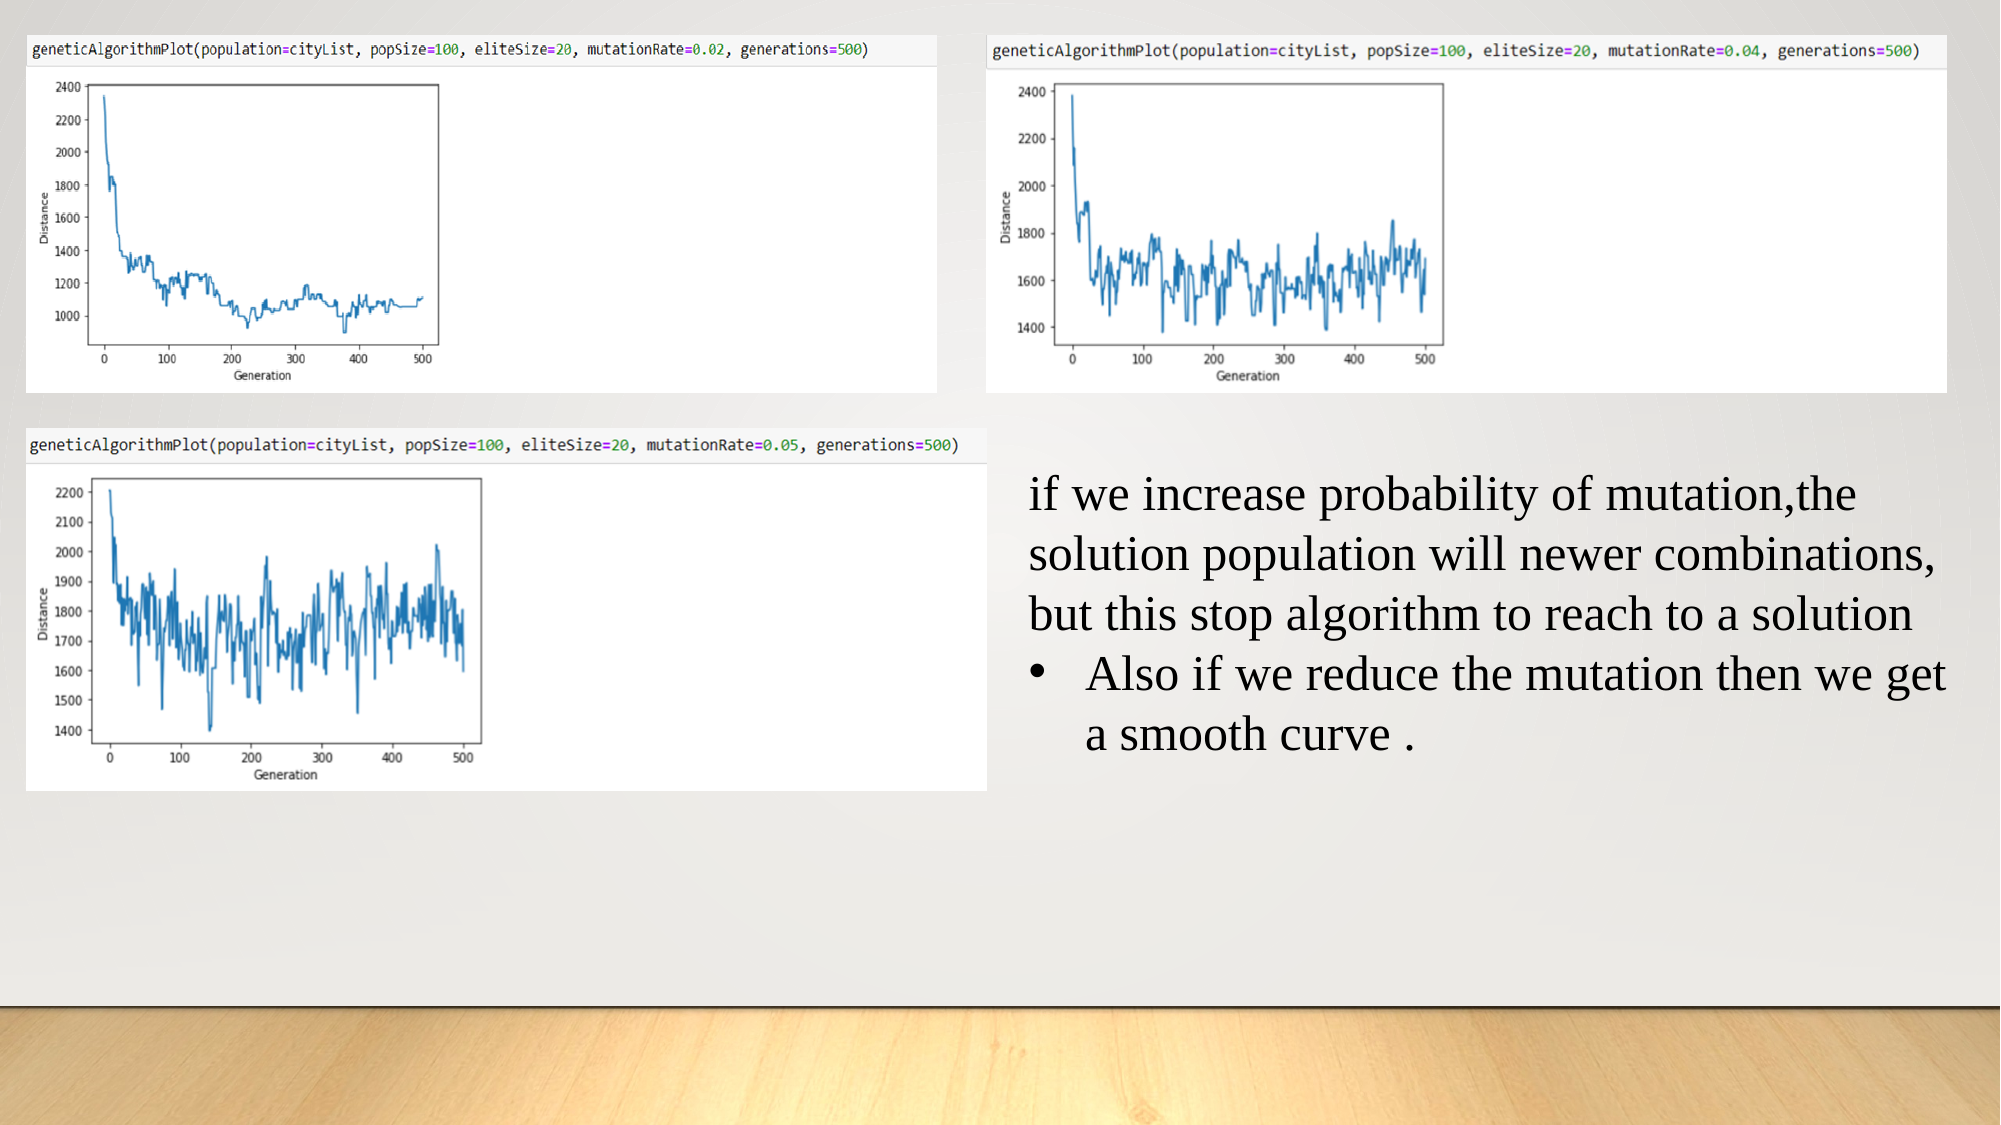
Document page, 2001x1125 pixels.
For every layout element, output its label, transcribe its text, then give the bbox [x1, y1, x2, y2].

picture [25, 428, 987, 791]
picture [1013, 489, 1975, 994]
picture [985, 34, 1947, 393]
text_box if we increase probability of mutation,the solution population will newer combinations, but this stop algorithm to reach to a solution Also if we reduce the mutation then we get a smooth curve . [1013, 452, 1974, 489]
picture [0, 1006, 2000, 1125]
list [25, 34, 937, 393]
